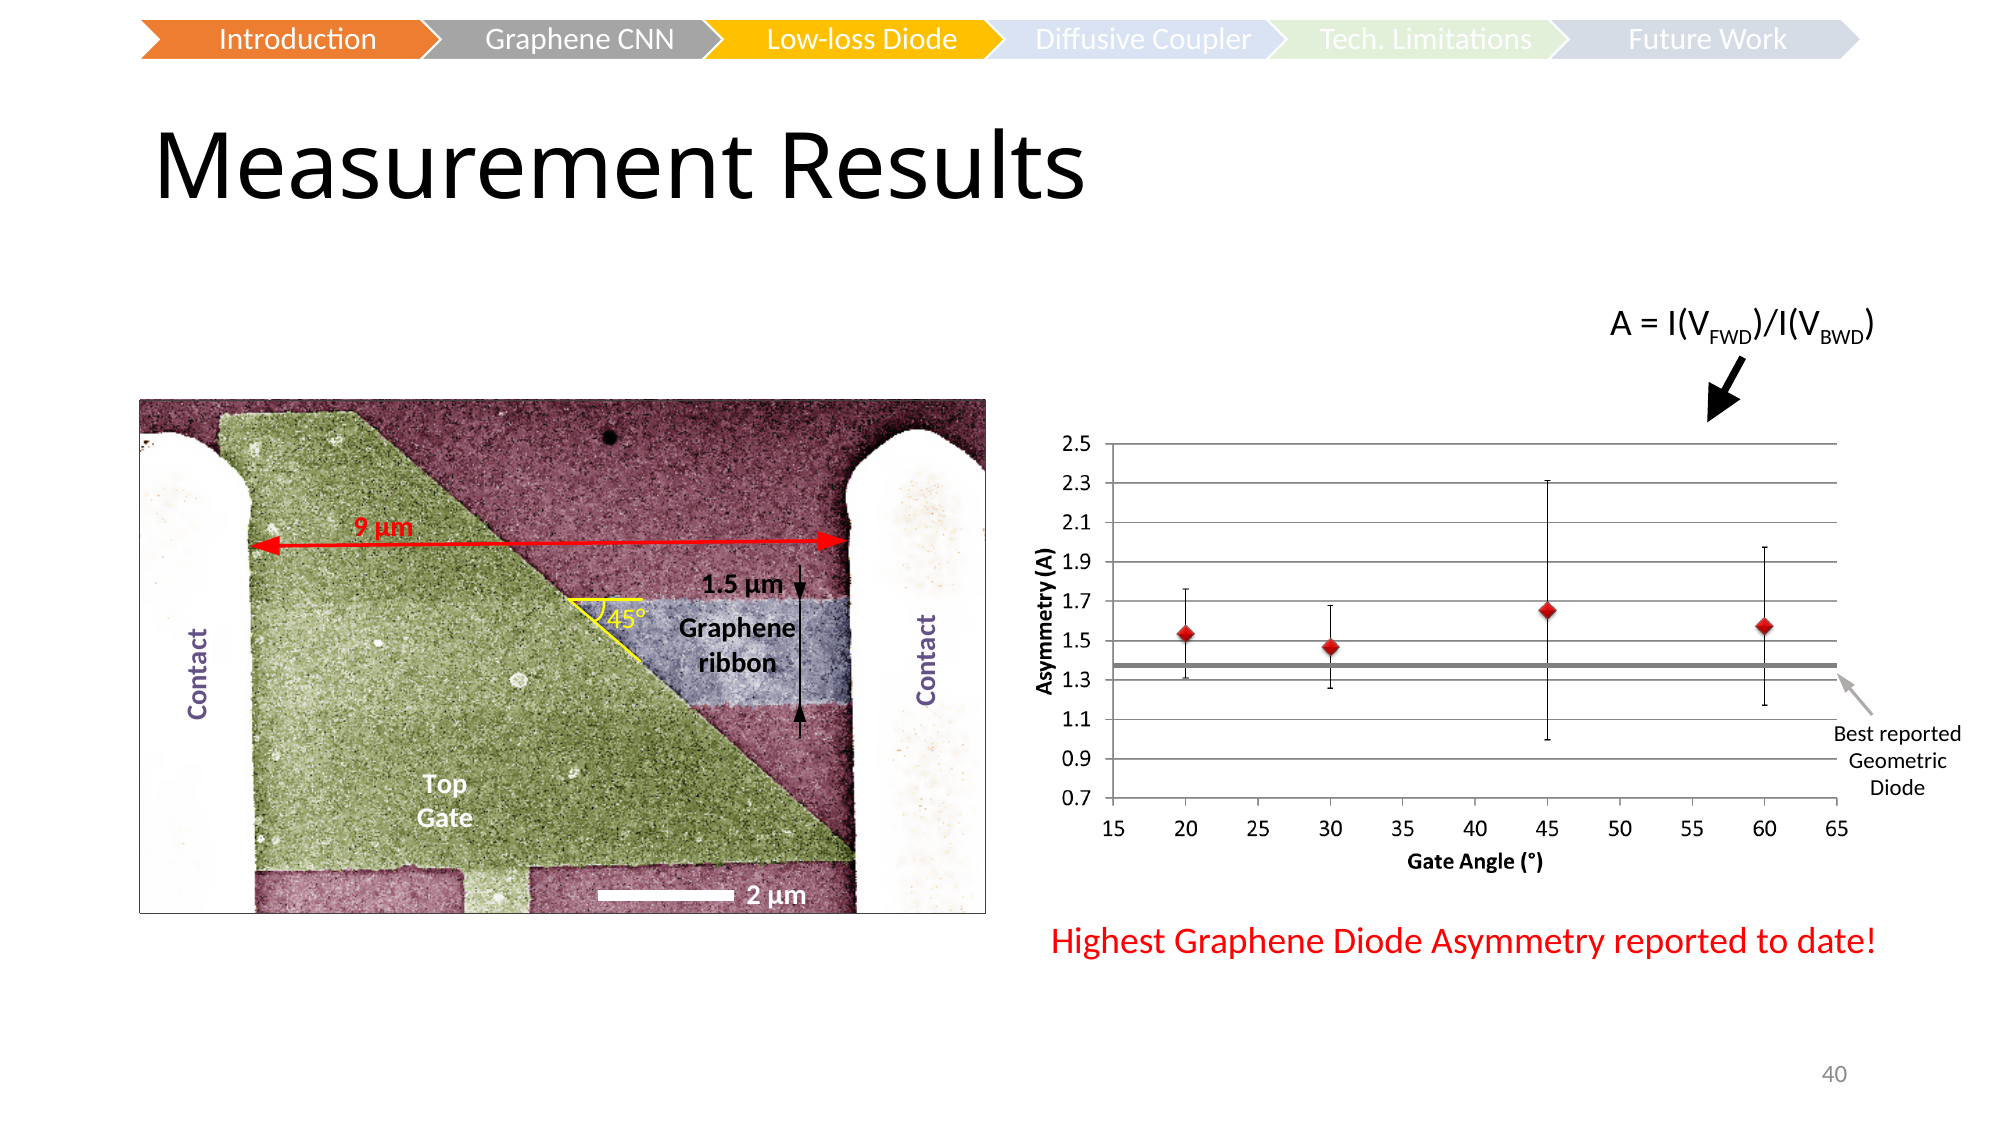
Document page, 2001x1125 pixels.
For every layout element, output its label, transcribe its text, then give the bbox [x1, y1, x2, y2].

text_box Highest Graphene Diode Asymmetry reported to date! [1036, 908, 1894, 969]
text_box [1836, 672, 1873, 715]
title Measurement Results [137, 60, 1863, 278]
text_box Best reported Geometric Diode [1863, 710, 1977, 808]
slide_number 40 [1412, 1042, 1863, 1103]
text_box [137, 18, 1863, 60]
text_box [1707, 357, 1743, 423]
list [1012, 422, 1863, 891]
text_box A = I(VFWD)/I(VBWD) [1595, 290, 1891, 357]
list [137, 397, 988, 916]
